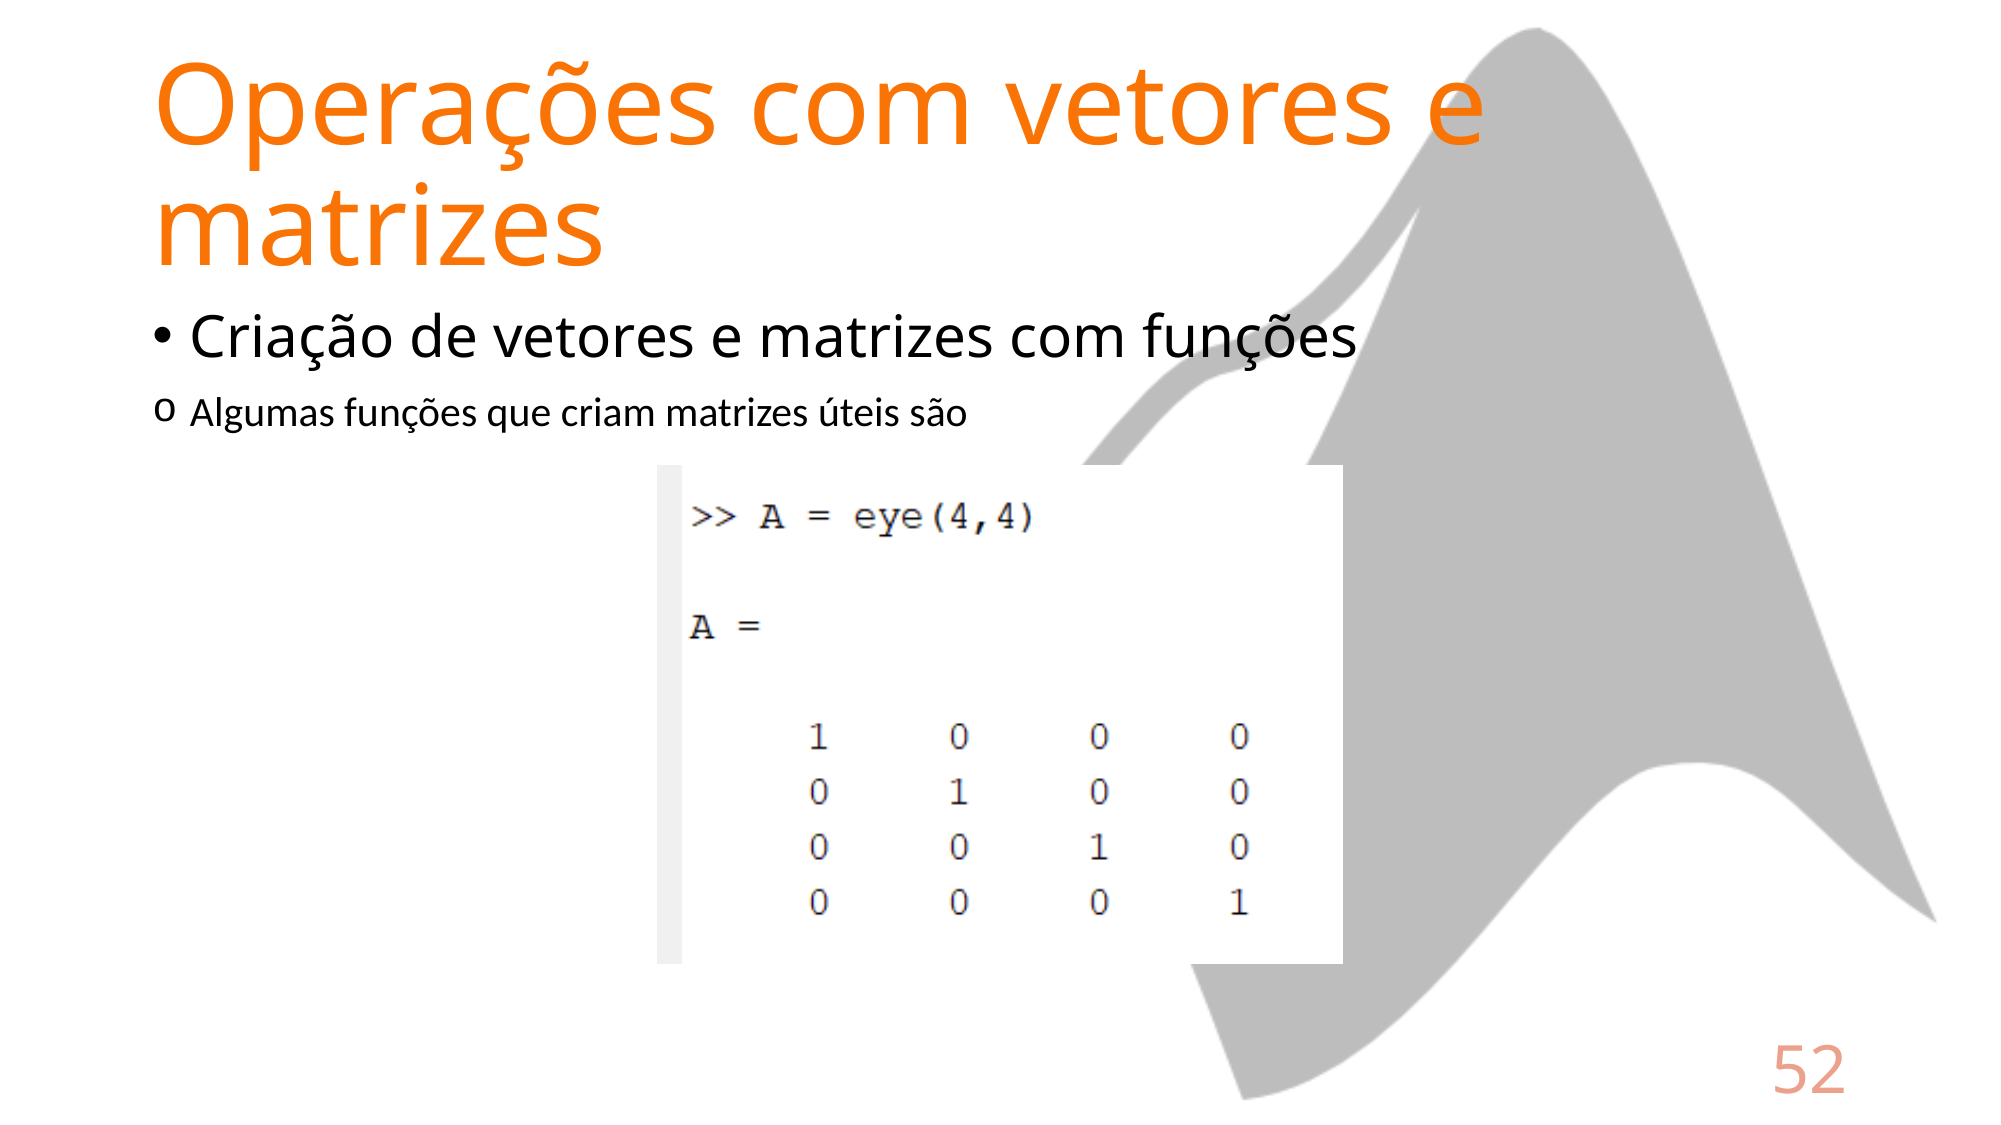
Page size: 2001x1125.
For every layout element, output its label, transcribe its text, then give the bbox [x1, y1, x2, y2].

slide_number 52 [1412, 1042, 1863, 1103]
list Criação de vetores e matrizes com funções Algumas funções que criam matrizes úteis são [137, 299, 1766, 500]
picture [657, 465, 1343, 964]
title Operações com vetores e matrizes [137, 59, 1863, 278]
